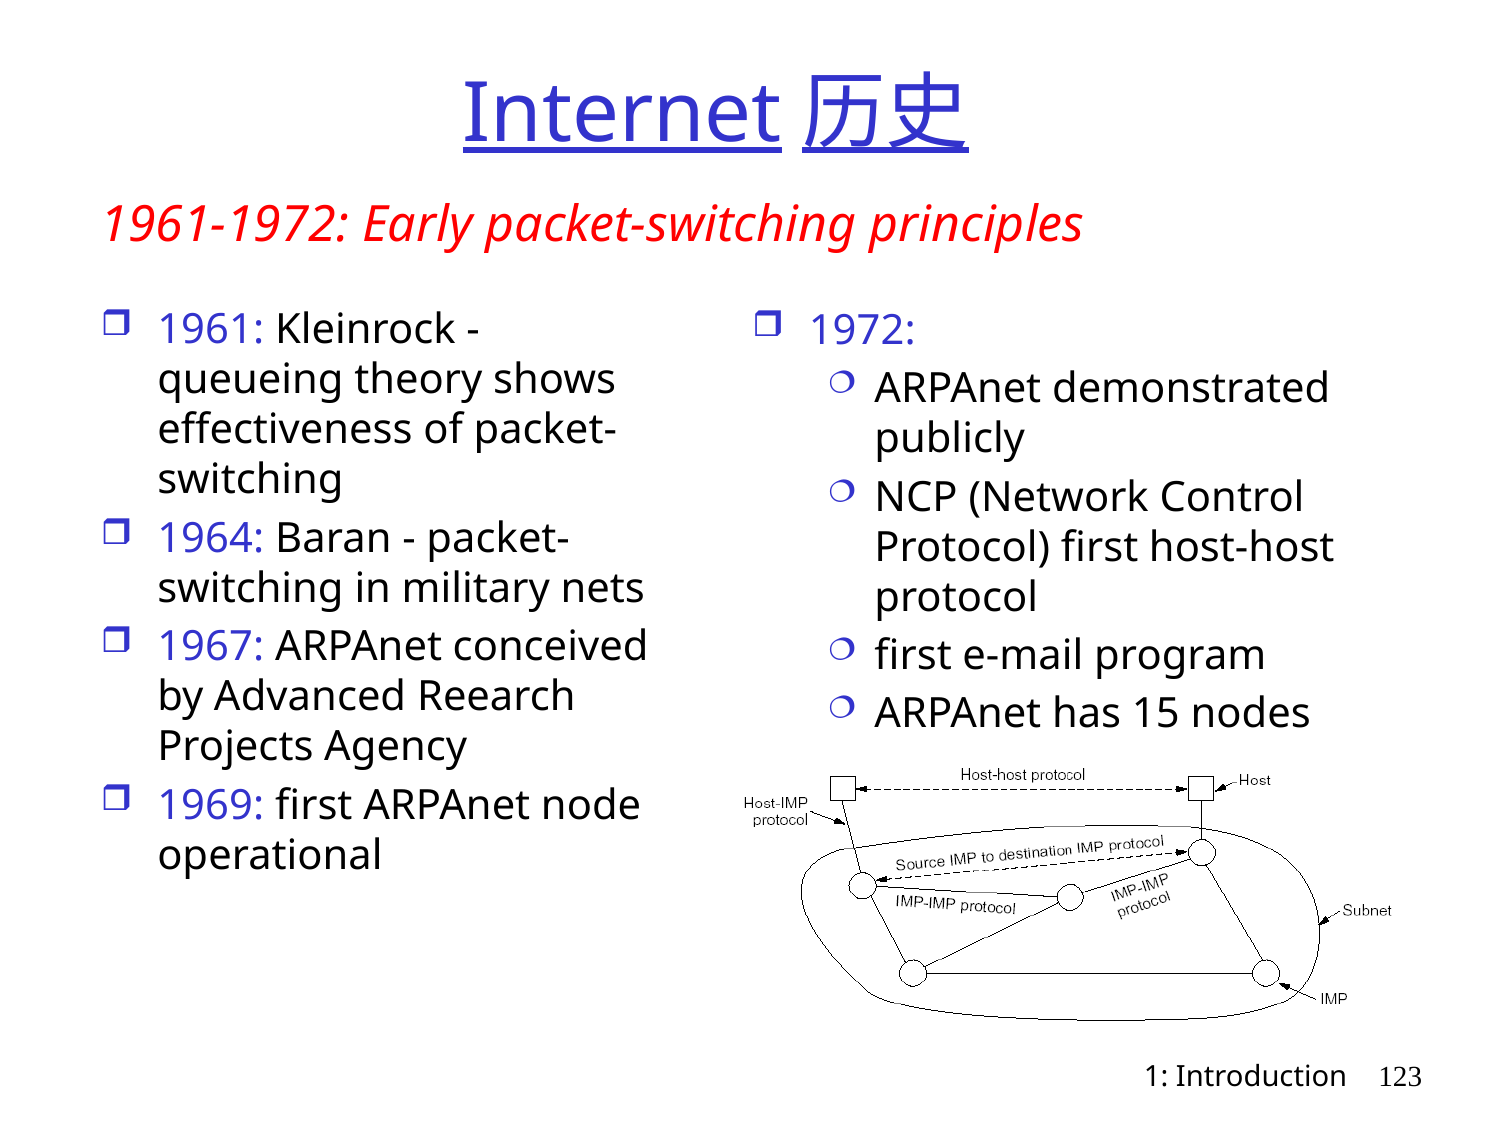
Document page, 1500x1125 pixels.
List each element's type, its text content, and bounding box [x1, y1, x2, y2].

text_box 1961-1972: Early packet-switching principles [85, 168, 1361, 275]
list 1972: ARPAnet demonstrated publicly NCP (Network Control Protocol) first host-host protocol first e-mail program ARPAnet has 15 nodes [737, 295, 1363, 761]
picture [738, 760, 1398, 1027]
list 1961: Kleinrock - queueing theory shows effectiveness of packet-switching 1964: Baran - packet-switching in military nets 1967: ARPAnet conceived by Advanced Reearch Projects Agency 1969: first ARPAnet node operational [85, 294, 693, 1027]
slide_number 123 [1362, 1049, 1438, 1125]
footer 1: Introduction [887, 1049, 1362, 1125]
title Internet历史 [78, 54, 1354, 161]
